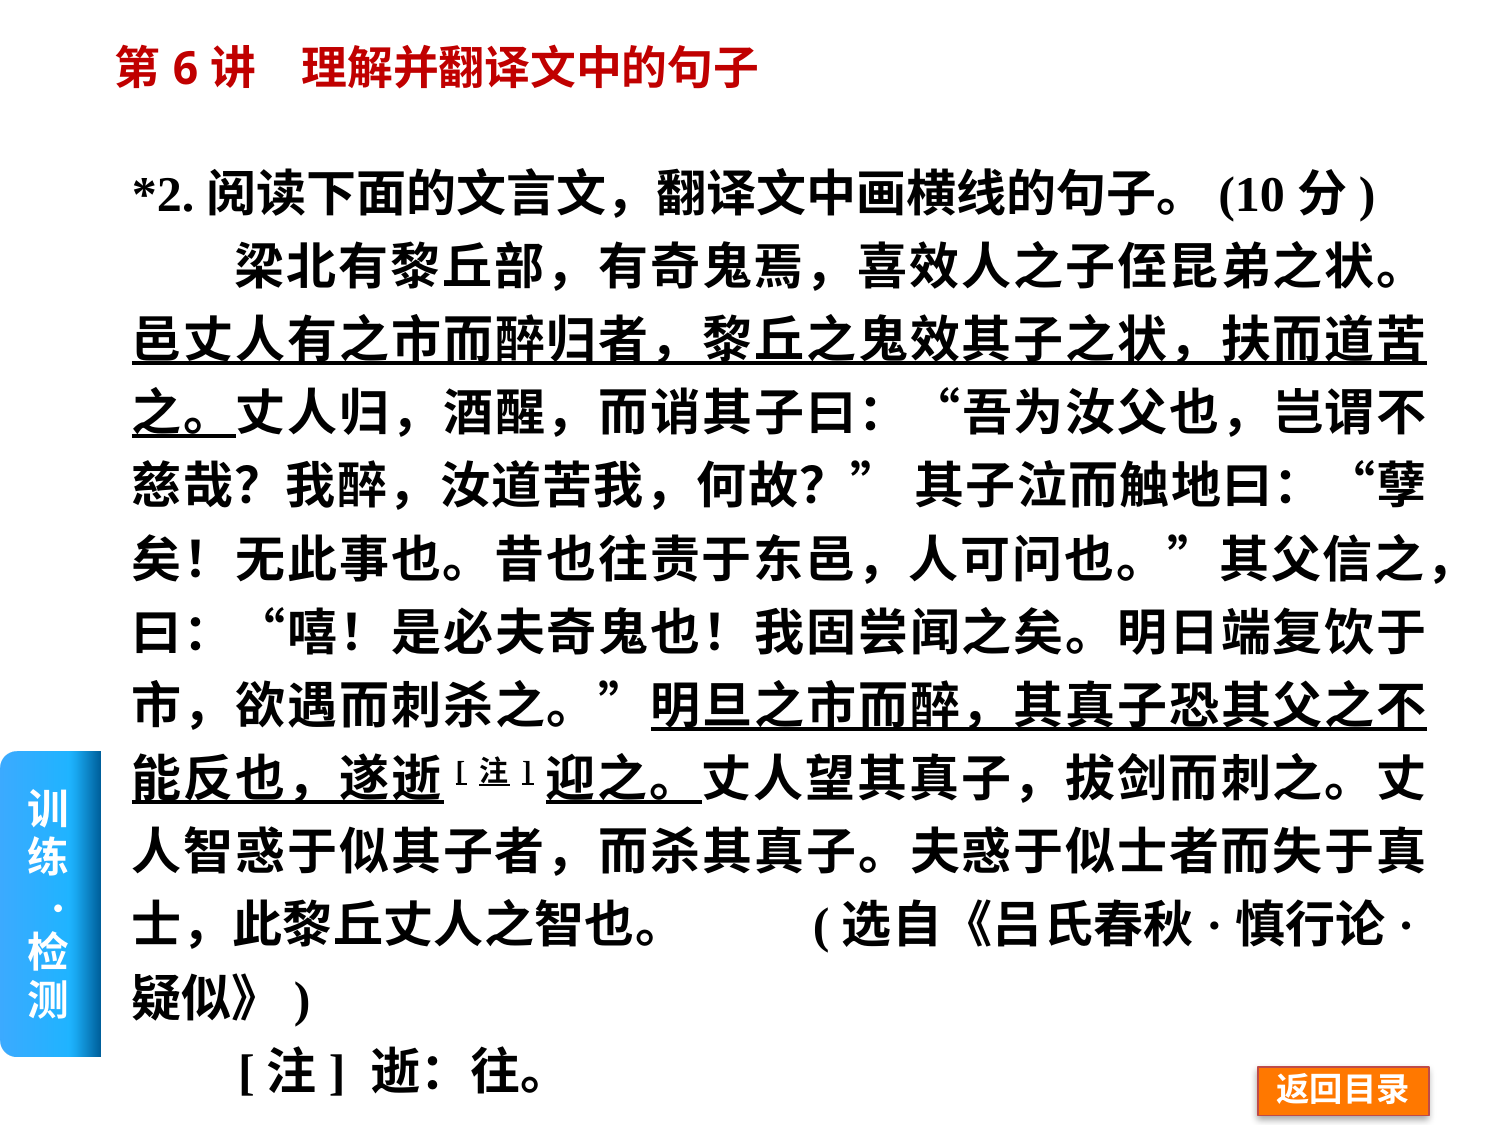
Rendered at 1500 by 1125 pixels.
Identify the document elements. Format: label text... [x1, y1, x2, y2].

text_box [0, 751, 101, 1085]
text_box 返回目录 [1257, 1066, 1430, 1116]
text_box 第6讲 理解并翻译文中的句子 [100, 27, 1199, 106]
text_box *2.阅读下面的文言文，翻译文中画横线的句子。(10分) 梁北有黎丘部，有奇鬼焉，喜效人之子侄昆弟之状。邑丈人有之市而醉归者，黎丘之鬼效其子之状，扶而道苦之。丈人归，酒醒，而诮其子曰：“吾为汝父也，岂谓不慈哉？我醉，汝道苦我，何故？” 其子泣而触地曰：“孽矣！无此事也。昔也往责于东邑，人可问也。”其父信之，曰：“嘻！是必夫奇鬼也！我固尝闻之矣。明日端复饮于市，欲遇而刺杀之。”明旦之市而醉，其真子恐其父之不能反也，遂逝[注]迎之。丈人望其真子，拔剑而刺之。丈人智惑于似其子者，而杀其真子。夫惑于似士者而失于真士，此黎丘丈人之智也。 (选自《吕氏春秋·慎行论·疑似》) [注] 逝：往。 [117, 140, 1442, 1020]
